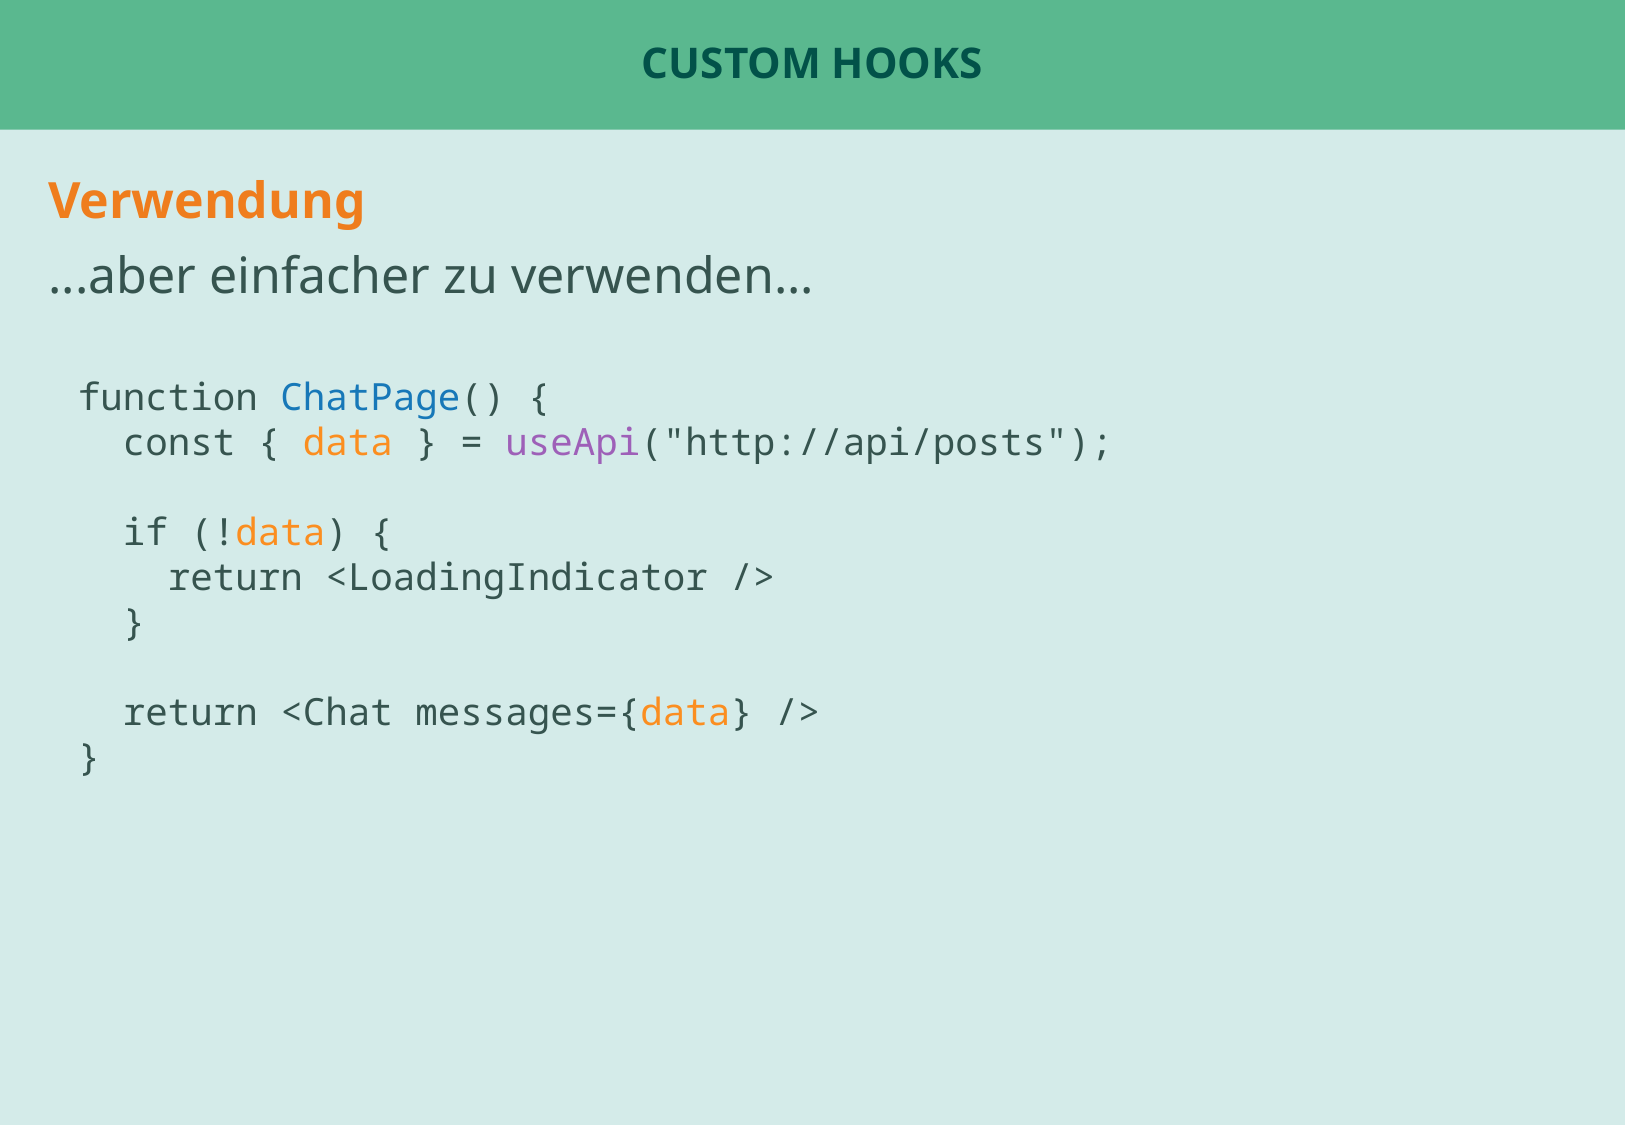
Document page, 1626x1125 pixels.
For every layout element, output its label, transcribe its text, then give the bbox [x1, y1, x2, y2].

text_box function ChatPage() { const { data } = useApi("http://api/posts"); if (!data) { return <LoadingIndicator /> } return <Chat messages={data} /> } [63, 365, 1562, 786]
title Custom Hooks [0, 0, 1625, 130]
list Verwendung ...aber einfacher zu verwenden... [33, 168, 1592, 1043]
